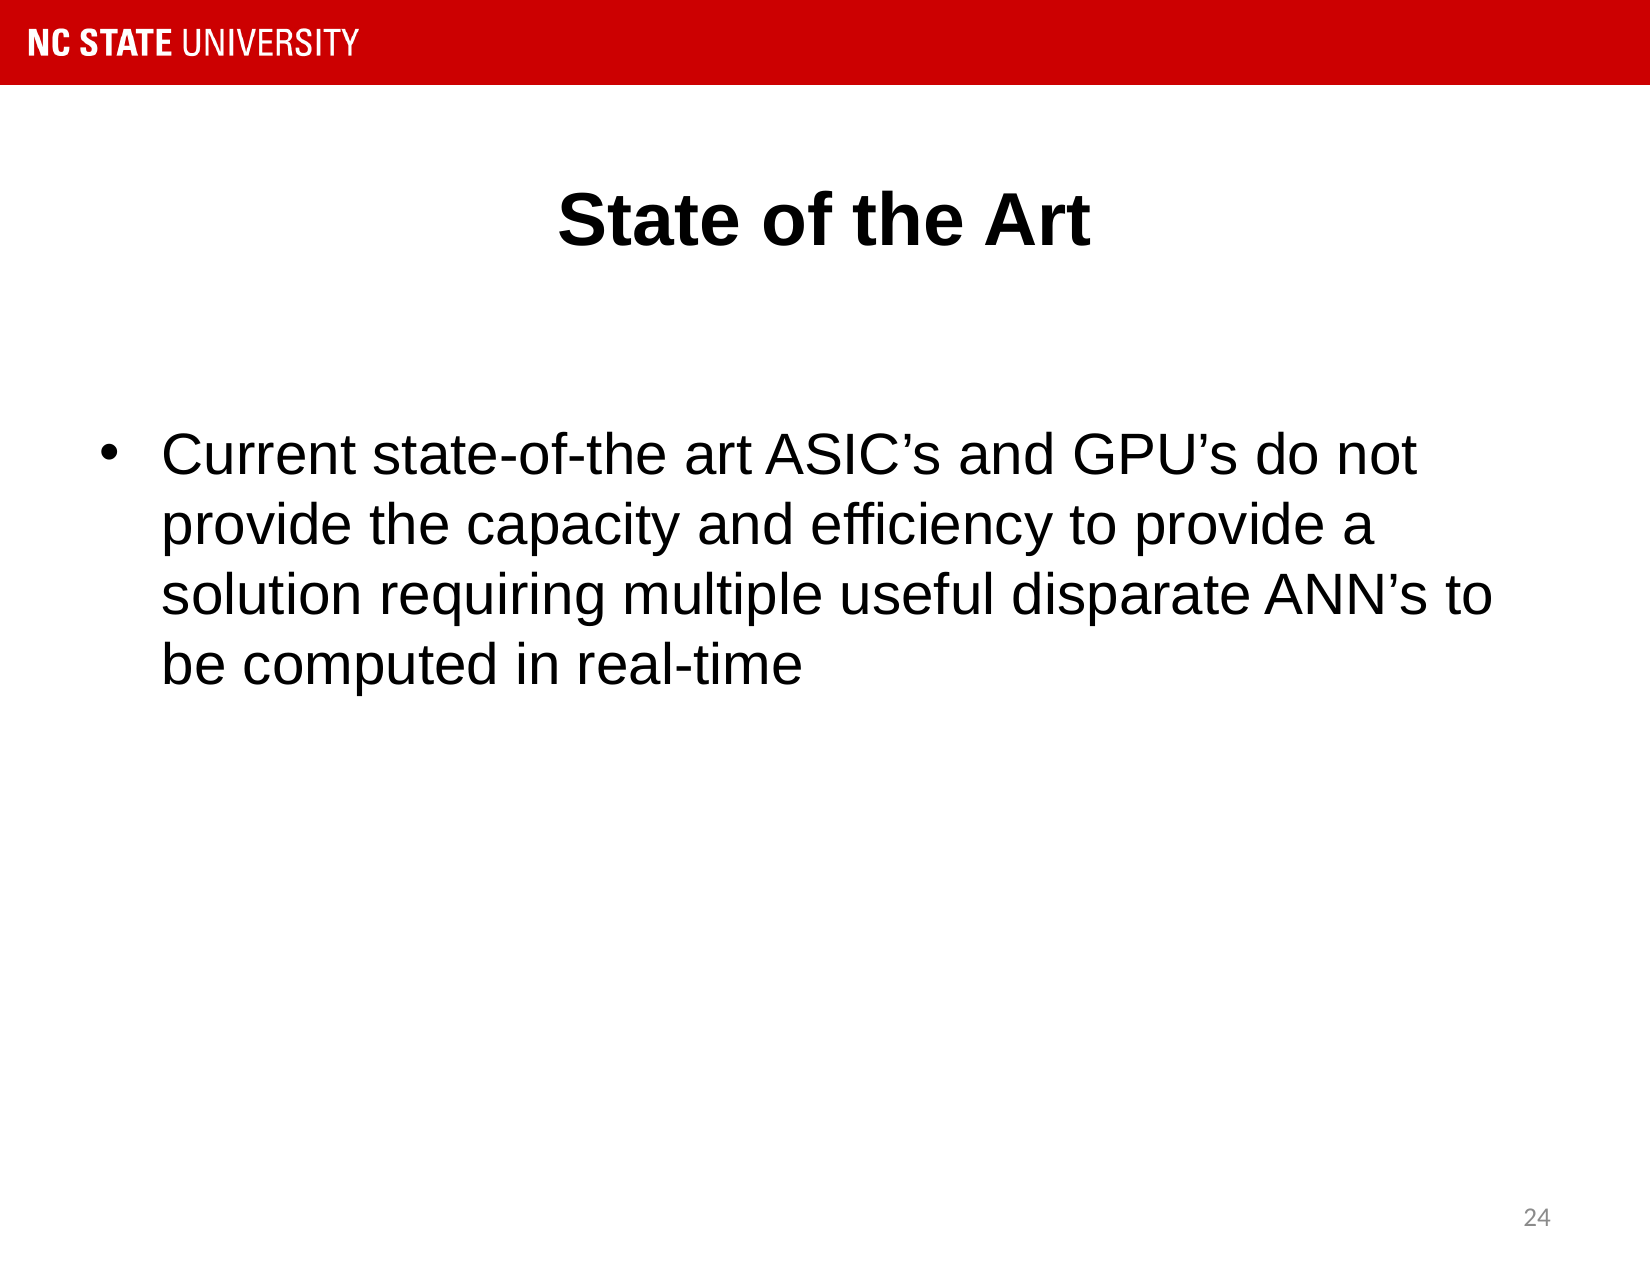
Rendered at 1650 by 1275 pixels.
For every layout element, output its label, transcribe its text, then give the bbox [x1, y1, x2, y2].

title State of the Art [82, 116, 1568, 315]
list Current state-of-the art ASIC’s and GPU’s do not provide the capacity and efficiency to provide a solution requiring multiple useful disparate ANN’s to be computed in real-time [82, 407, 1568, 985]
picture [0, 0, 1650, 85]
slide_number 24 [1182, 1181, 1568, 1250]
